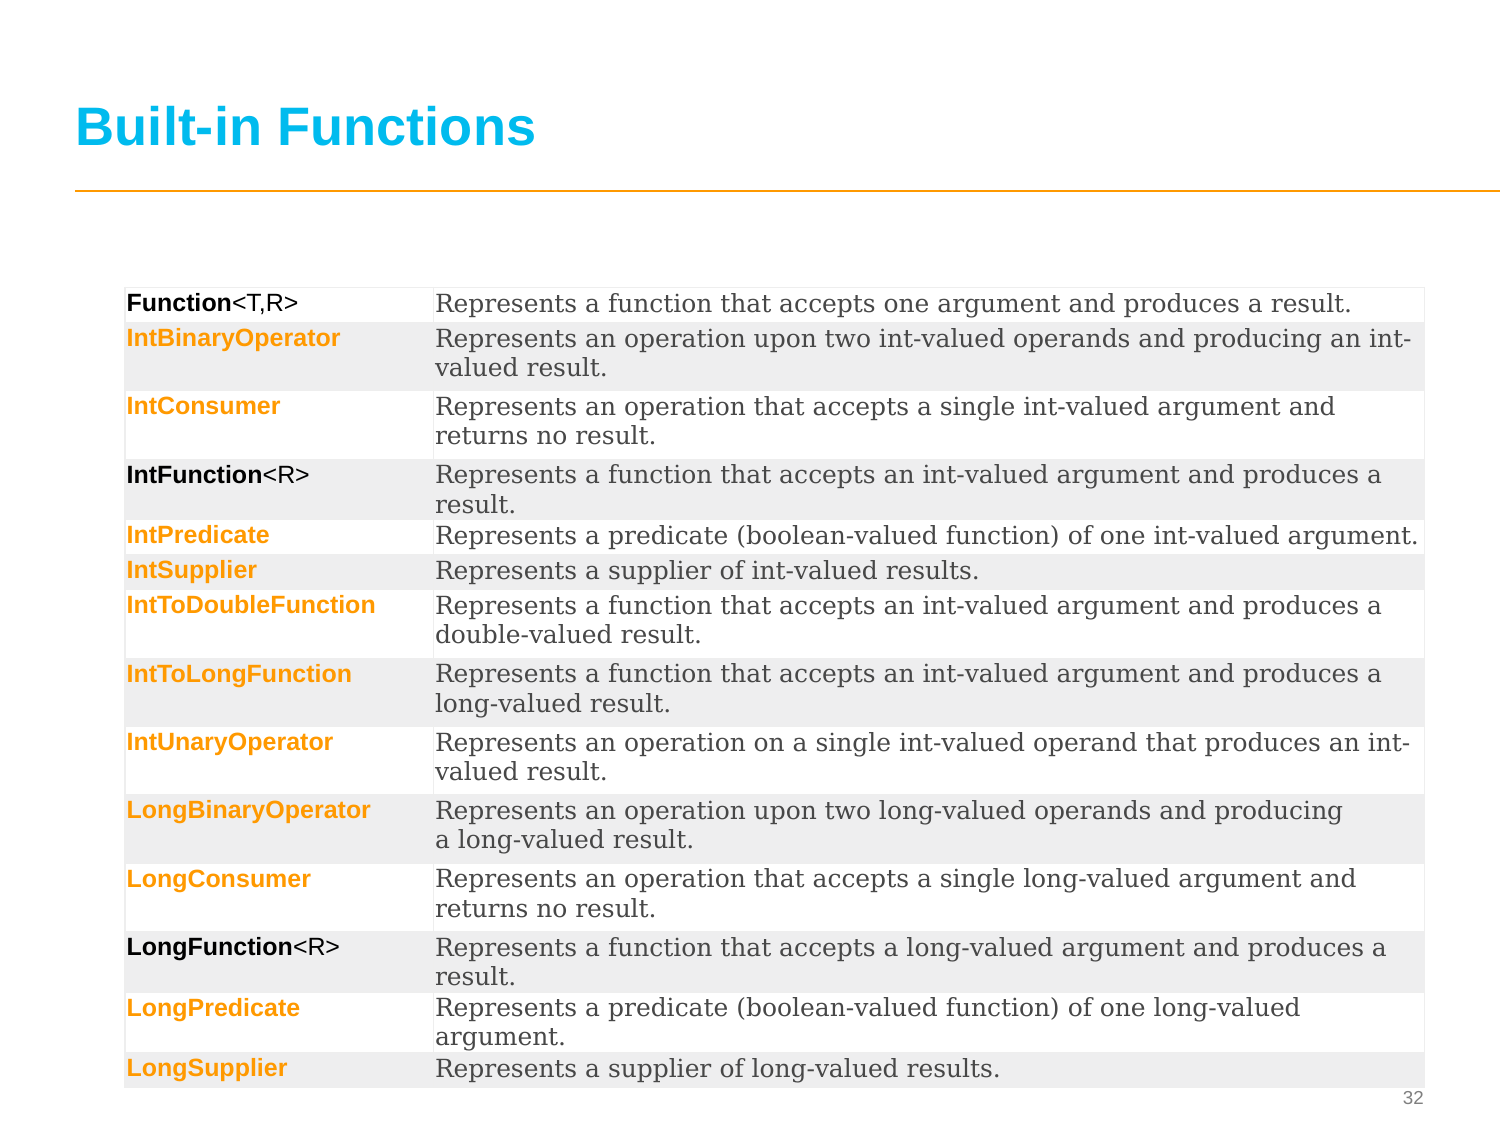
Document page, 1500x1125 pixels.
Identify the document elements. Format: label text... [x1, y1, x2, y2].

table_cell Represents a function that accepts an int-valued argument and produces a long-valued result. [434, 659, 1424, 726]
table_cell Represents a function that accepts an int-valued argument and produces a double-valued result. [434, 590, 1424, 658]
table_cell LongSupplier [126, 1053, 433, 1087]
table_cell IntConsumer [126, 391, 433, 459]
table_cell LongConsumer [126, 864, 433, 931]
table_cell IntToLongFunction [126, 659, 433, 726]
table_cell LongBinaryOperator [126, 795, 433, 863]
table_cell IntBinaryOperator [126, 323, 433, 390]
table_cell IntToDoubleFunction [126, 590, 433, 658]
table_cell Represents an operation that accepts a single long-valued argument and returns no result. [434, 864, 1424, 931]
table_cell Represents an operation upon two long-valued operands and producing a long-valued result. [434, 795, 1424, 863]
title Built-in Functions [75, 27, 1422, 157]
table_cell IntUnaryOperator [126, 727, 433, 794]
table_header Function<T,R> [126, 288, 433, 322]
table_cell Represents a supplier of int-valued results. [434, 555, 1424, 589]
table_cell IntFunction<R> [126, 460, 433, 519]
table_cell IntPredicate [126, 520, 433, 554]
table_cell Represents an operation on a single int-valued operand that produces an int-valued result. [434, 727, 1424, 794]
table_cell Represents a predicate (boolean-valued function) of one int-valued argument. [434, 520, 1424, 554]
table_header Represents a function that accepts one argument and produces a result. [434, 288, 1424, 322]
table_cell LongFunction<R> [126, 932, 433, 991]
table_cell Represents a function that accepts an int-valued argument and produces a result. [434, 460, 1424, 519]
table_cell Represents a predicate (boolean-valued function) of one long-valued argument. [434, 993, 1424, 1052]
table_cell Represents a supplier of long-valued results. [434, 1053, 1424, 1087]
table_cell IntSupplier [126, 555, 433, 589]
table_cell Represents an operation upon two int-valued operands and producing an int-valued result. [434, 323, 1424, 390]
table_cell Represents a function that accepts a long-valued argument and produces a result. [434, 932, 1424, 991]
table_cell LongPredicate [126, 993, 433, 1052]
table_cell Represents an operation that accepts a single int-valued argument and returns no result. [434, 391, 1424, 459]
